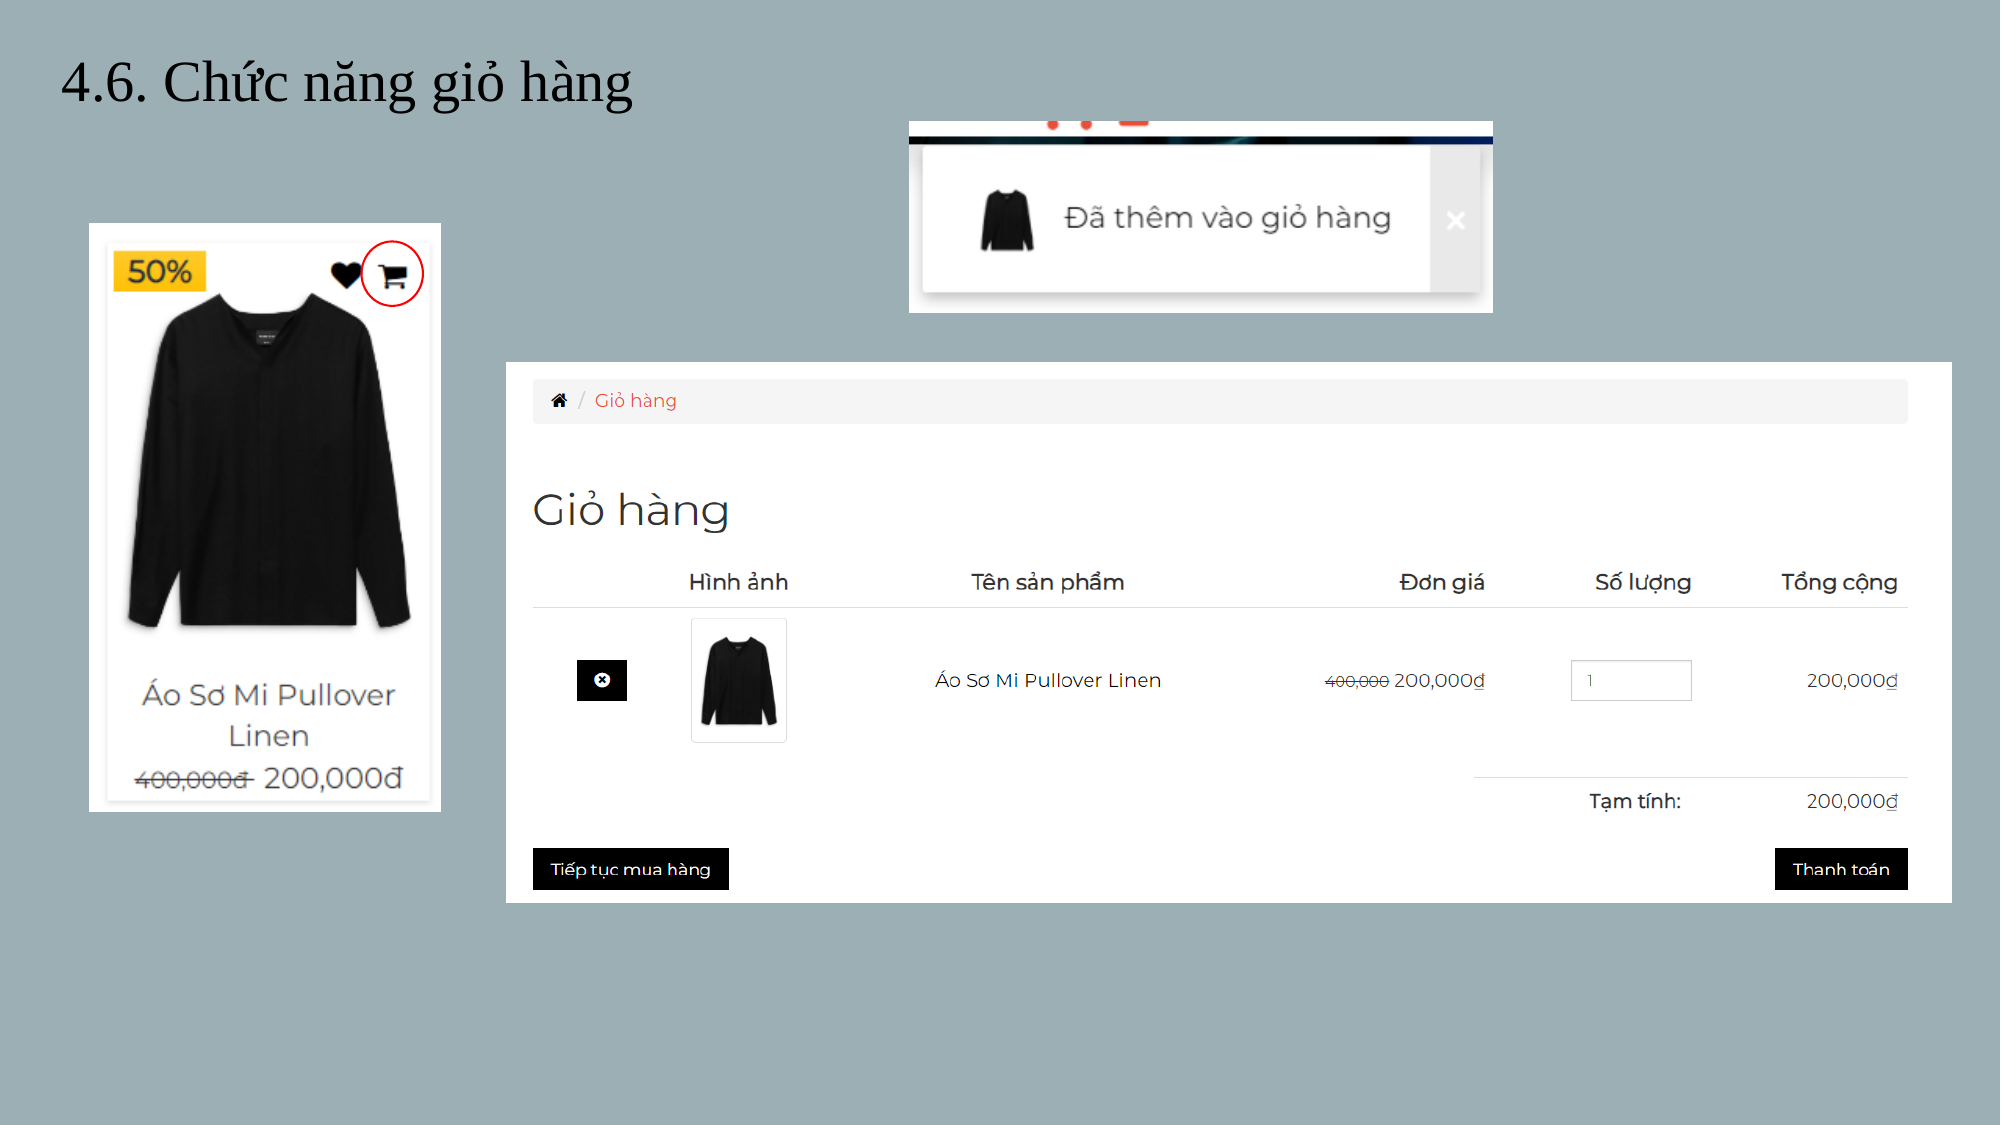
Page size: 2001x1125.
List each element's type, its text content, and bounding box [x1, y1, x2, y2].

picture [506, 362, 1952, 903]
text_box 4.6. Chức năng giỏ hàng [47, 35, 650, 121]
picture [89, 223, 441, 812]
picture [909, 121, 1493, 313]
